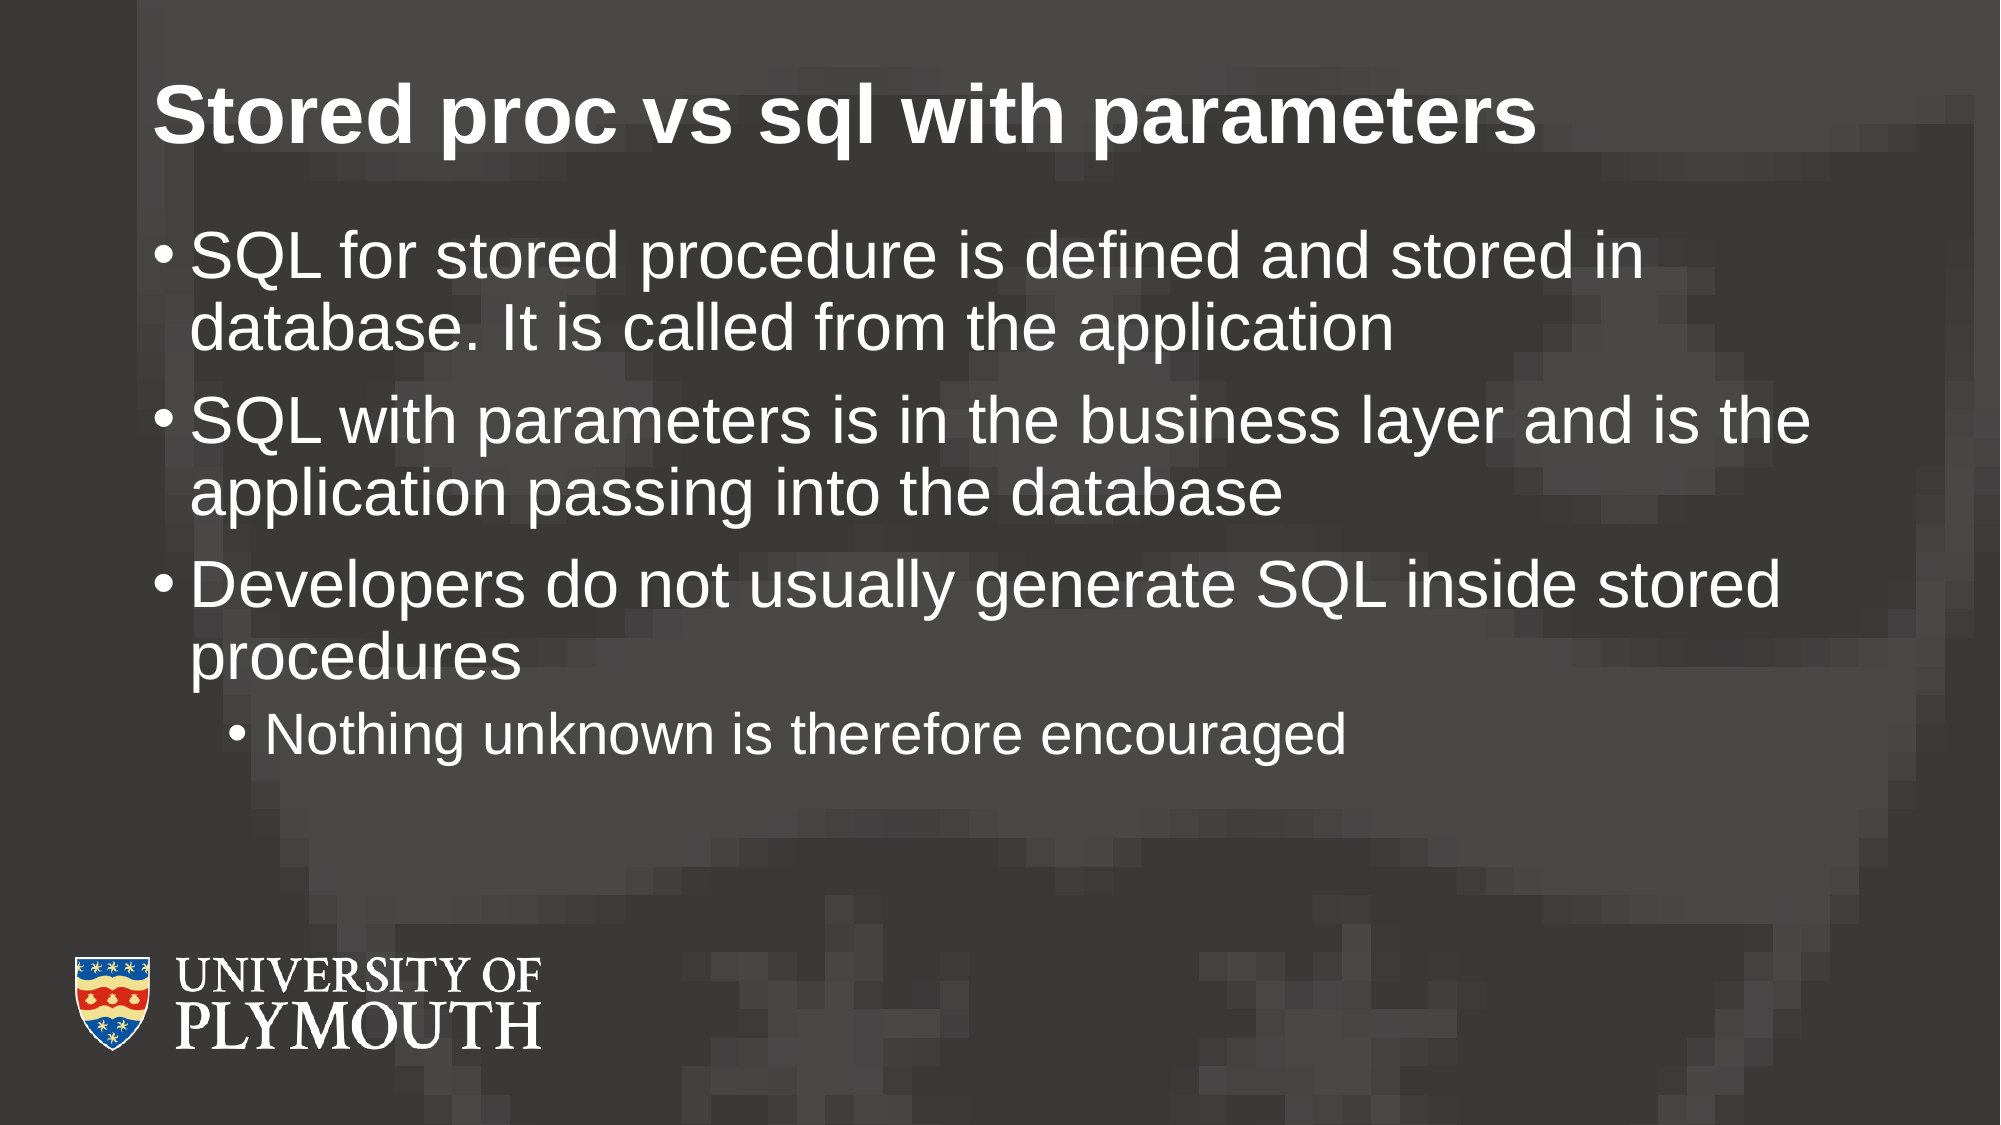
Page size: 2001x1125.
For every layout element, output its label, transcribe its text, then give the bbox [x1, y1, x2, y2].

picture [75, 957, 541, 1053]
title Stored proc vs sql with parameters [137, 19, 1863, 213]
list SQL for stored procedure is defined and stored in database. It is called from the application SQL with parameters is in the business layer and is the application passing into the database Developers do not usually generate SQL inside stored procedures Nothing unknown is therefore encouraged [137, 213, 1863, 928]
